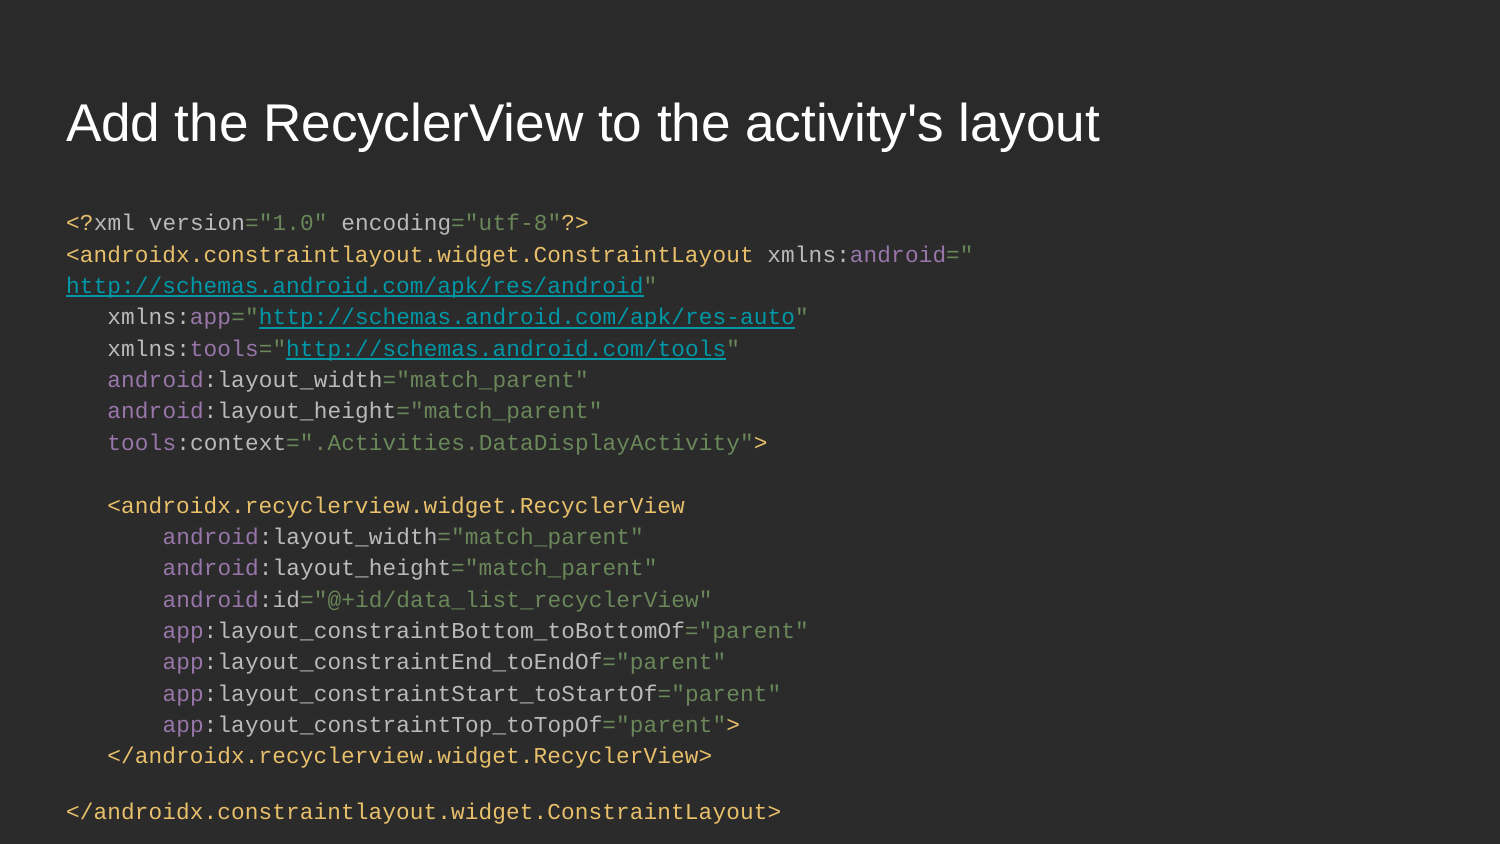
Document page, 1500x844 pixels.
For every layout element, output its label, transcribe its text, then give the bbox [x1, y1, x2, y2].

title Add the RecyclerView to the activity's layout [51, 72, 1449, 167]
list <?xml version="1.0" encoding="utf-8"?> <androidx.constraintlayout.widget.ConstraintLayout xmlns:android="http://schemas.android.com/apk/res/android" xmlns:app="http://schemas.android.com/apk/res-auto" xmlns:tools="http://schemas.android.com/tools" android:layout_width="match_parent" android:layout_height="match_parent" tools:context=".Activities.DataDisplayActivity"> <androidx.recyclerview.widget.RecyclerView android:layout_width="match_parent" android:layout_height="match_parent" android:id="@+id/data_list_recyclerView" app:layout_constraintBottom_toBottomOf="parent" app:layout_constraintEnd_toEndOf="parent" app:layout_constraintStart_toStartOf="parent" app:layout_constraintTop_toTopOf="parent"> </androidx.recyclerview.widget.RecyclerView> </androidx.constraintlayout.widget.ConstraintLayout> [51, 189, 1449, 844]
